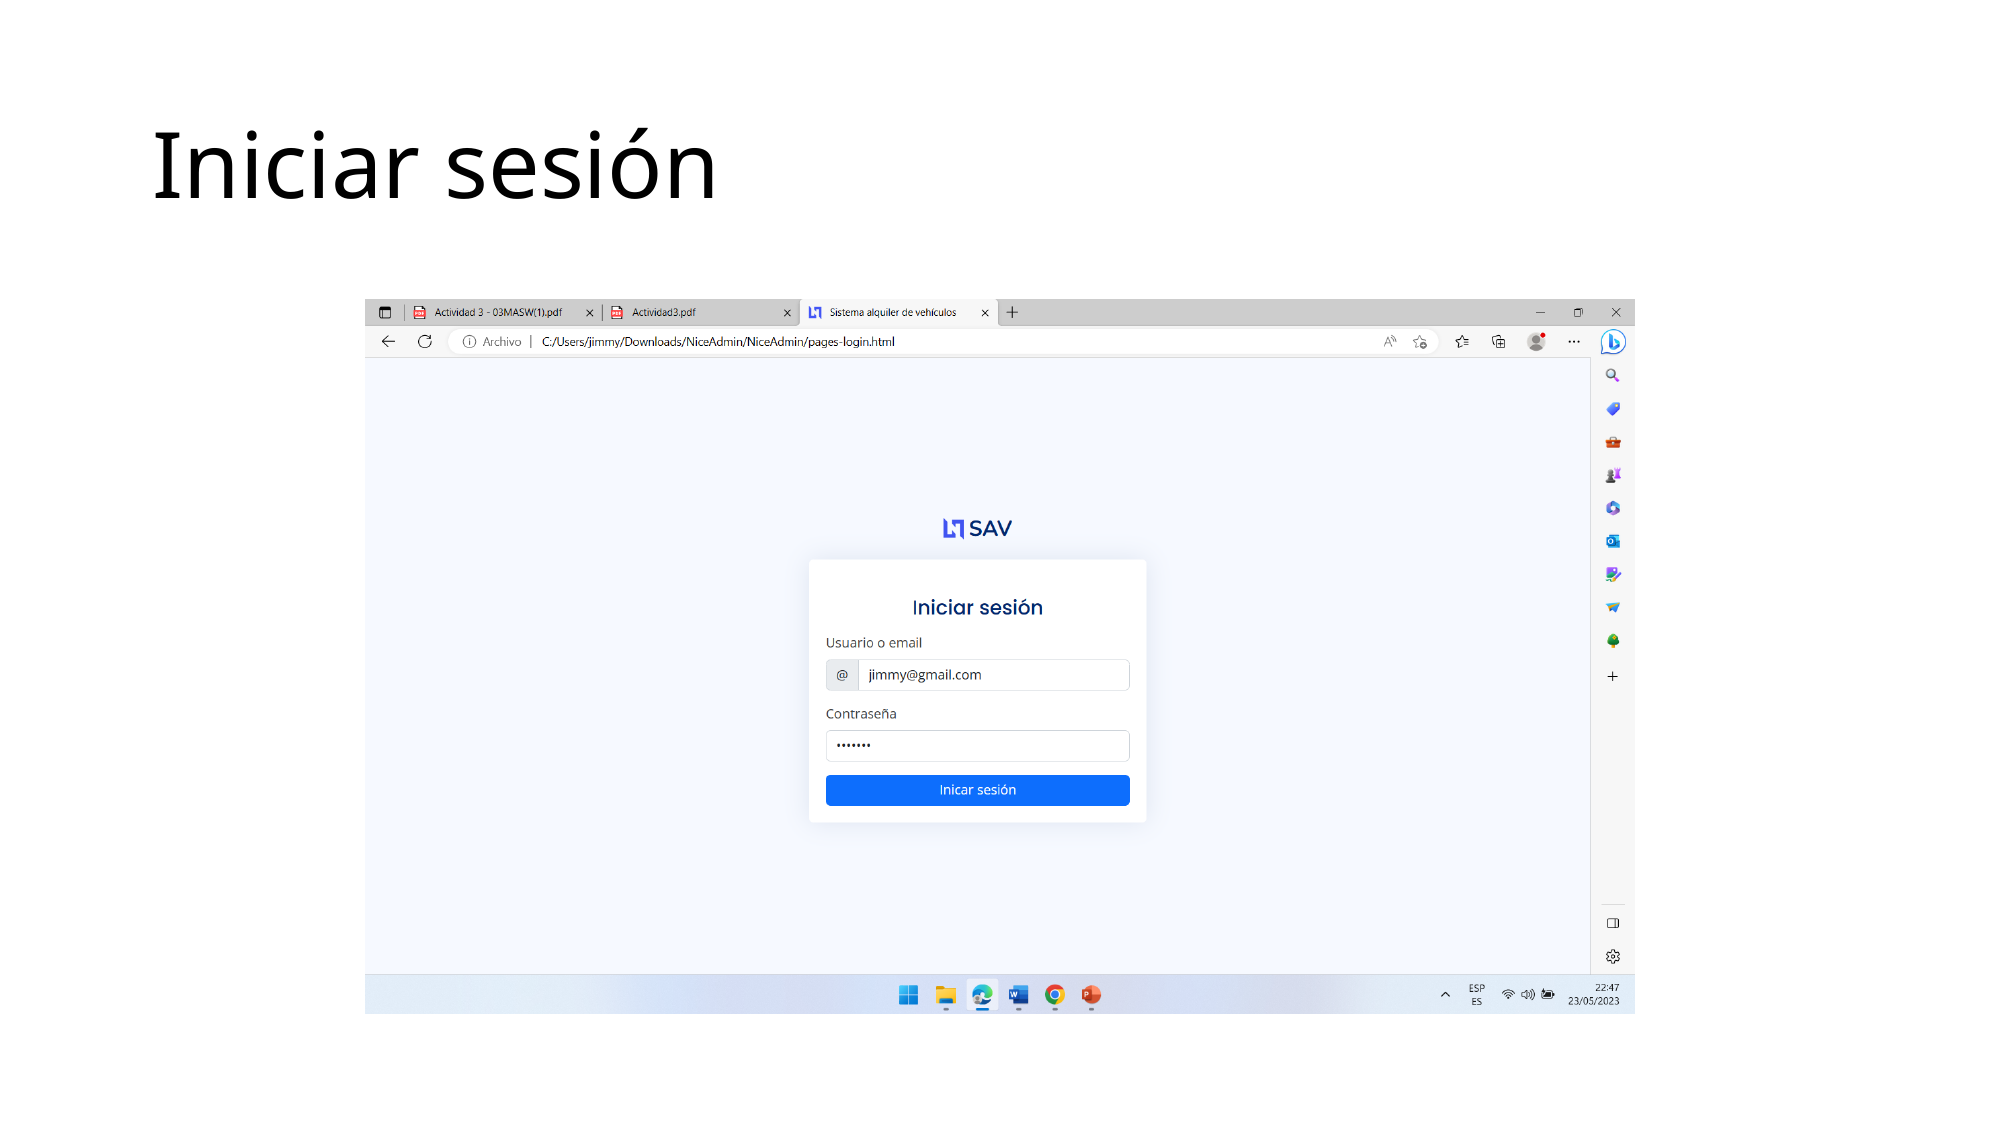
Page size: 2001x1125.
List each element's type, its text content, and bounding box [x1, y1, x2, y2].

title Iniciar sesión [137, 59, 1863, 278]
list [365, 299, 1635, 1014]
